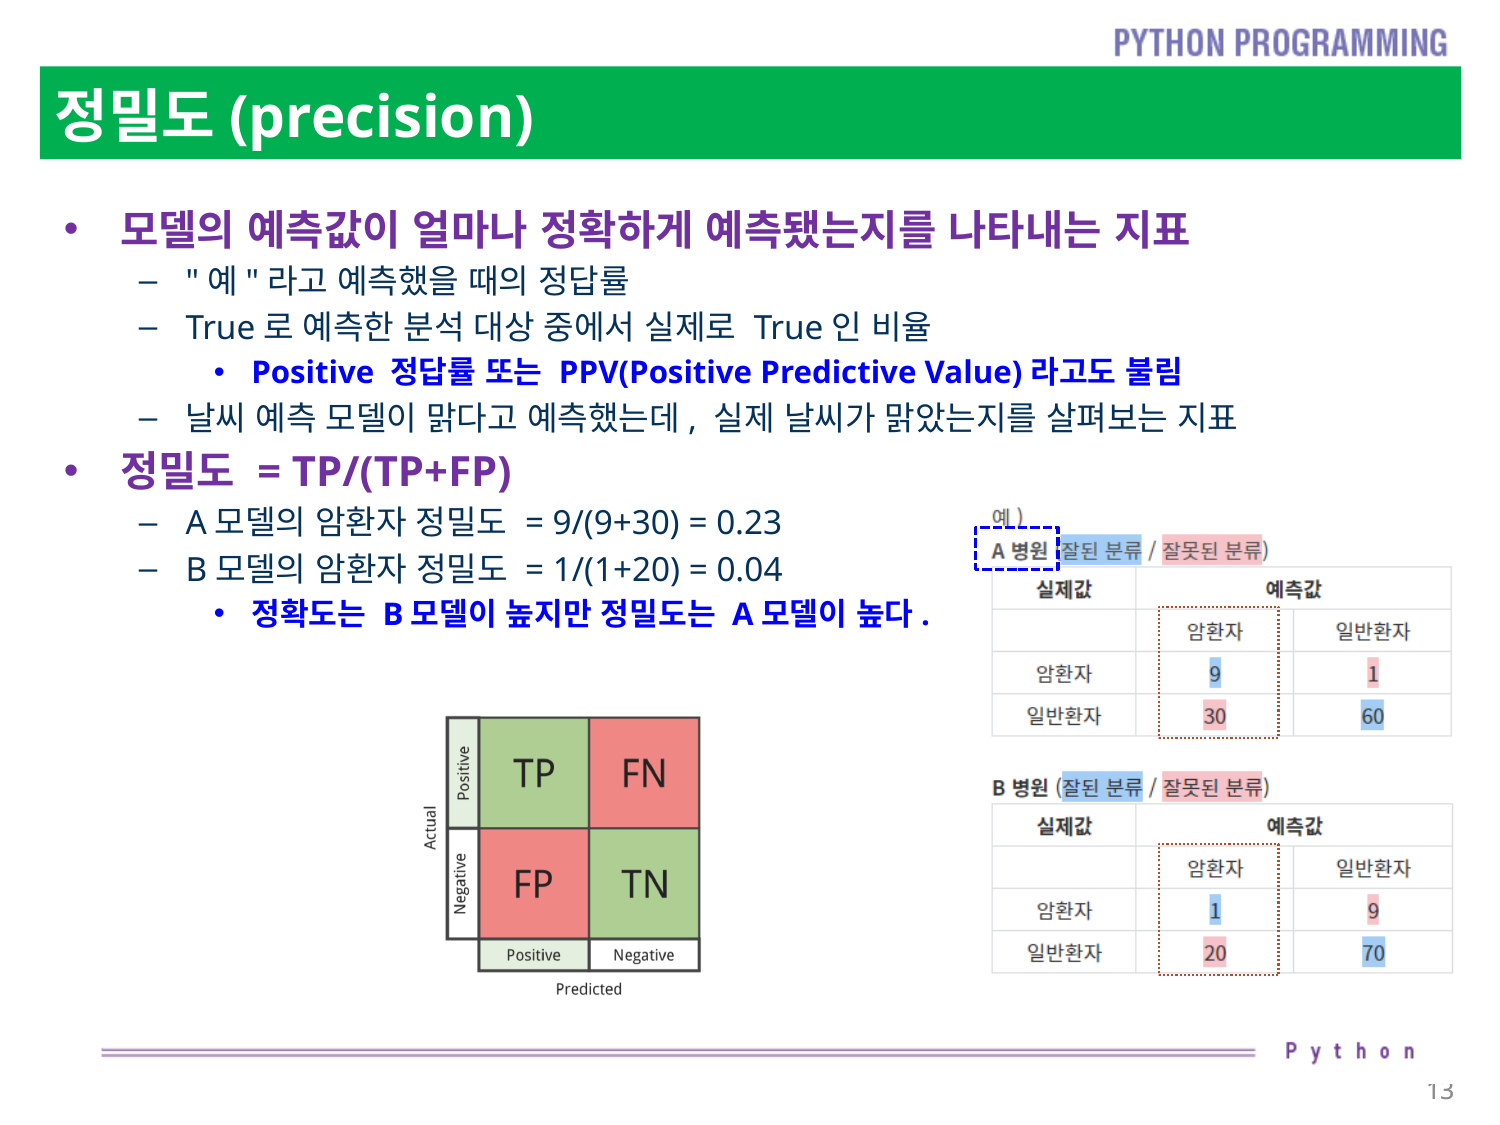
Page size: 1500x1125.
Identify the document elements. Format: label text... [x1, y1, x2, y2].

picture [18, 1020, 1483, 1084]
slide_number 13 [1119, 1071, 1470, 1112]
picture [419, 711, 706, 1002]
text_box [975, 495, 1470, 989]
list 모델의 예측값이 얼마나 정확하게 예측됐는지를 나타내는 지표 "예"라고 예측했을 때의 정답률 True로 예측한 분석 대상 중에서 실제로 True인 비율 Positive 정답률 또는 PPV(Positive Predictive Value)라고도 불림 날씨 예측 모델이 맑다고 예측했는데, 실제 날씨가 맑았는지를 살펴보는 지표 정밀도 = TP/(TP+FP) A모델의 암환자 정밀도 = 9/(9+30) = 0.23 B모델의 암환자 정밀도 = 1/(1+20) = 0.04 정확도는 B모델이 높지만 정밀도는 A모델이 높다. [48, 195, 1461, 1041]
picture [1106, 13, 1462, 66]
title 정밀도(precision) [39, 76, 1444, 152]
